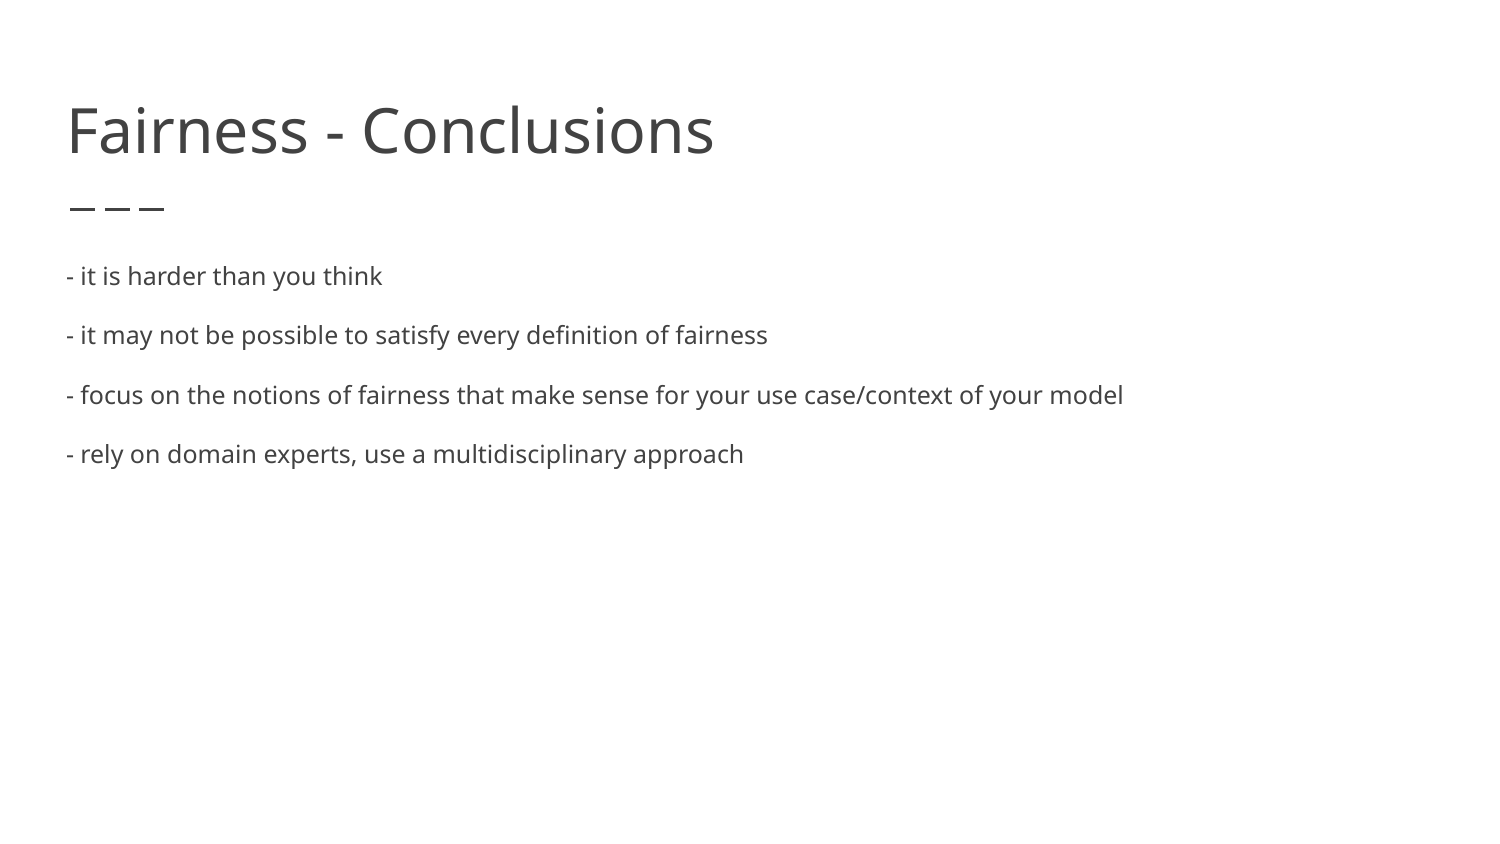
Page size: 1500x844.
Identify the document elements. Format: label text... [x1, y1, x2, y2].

list - it is harder than you think - it may not be possible to satisfy every definition of fairness - focus on the notions of fairness that make sense for your use case/context of your model - rely on domain experts, use a multidisciplinary approach [51, 240, 1196, 750]
title Fairness - Conclusions [51, 61, 1449, 182]
